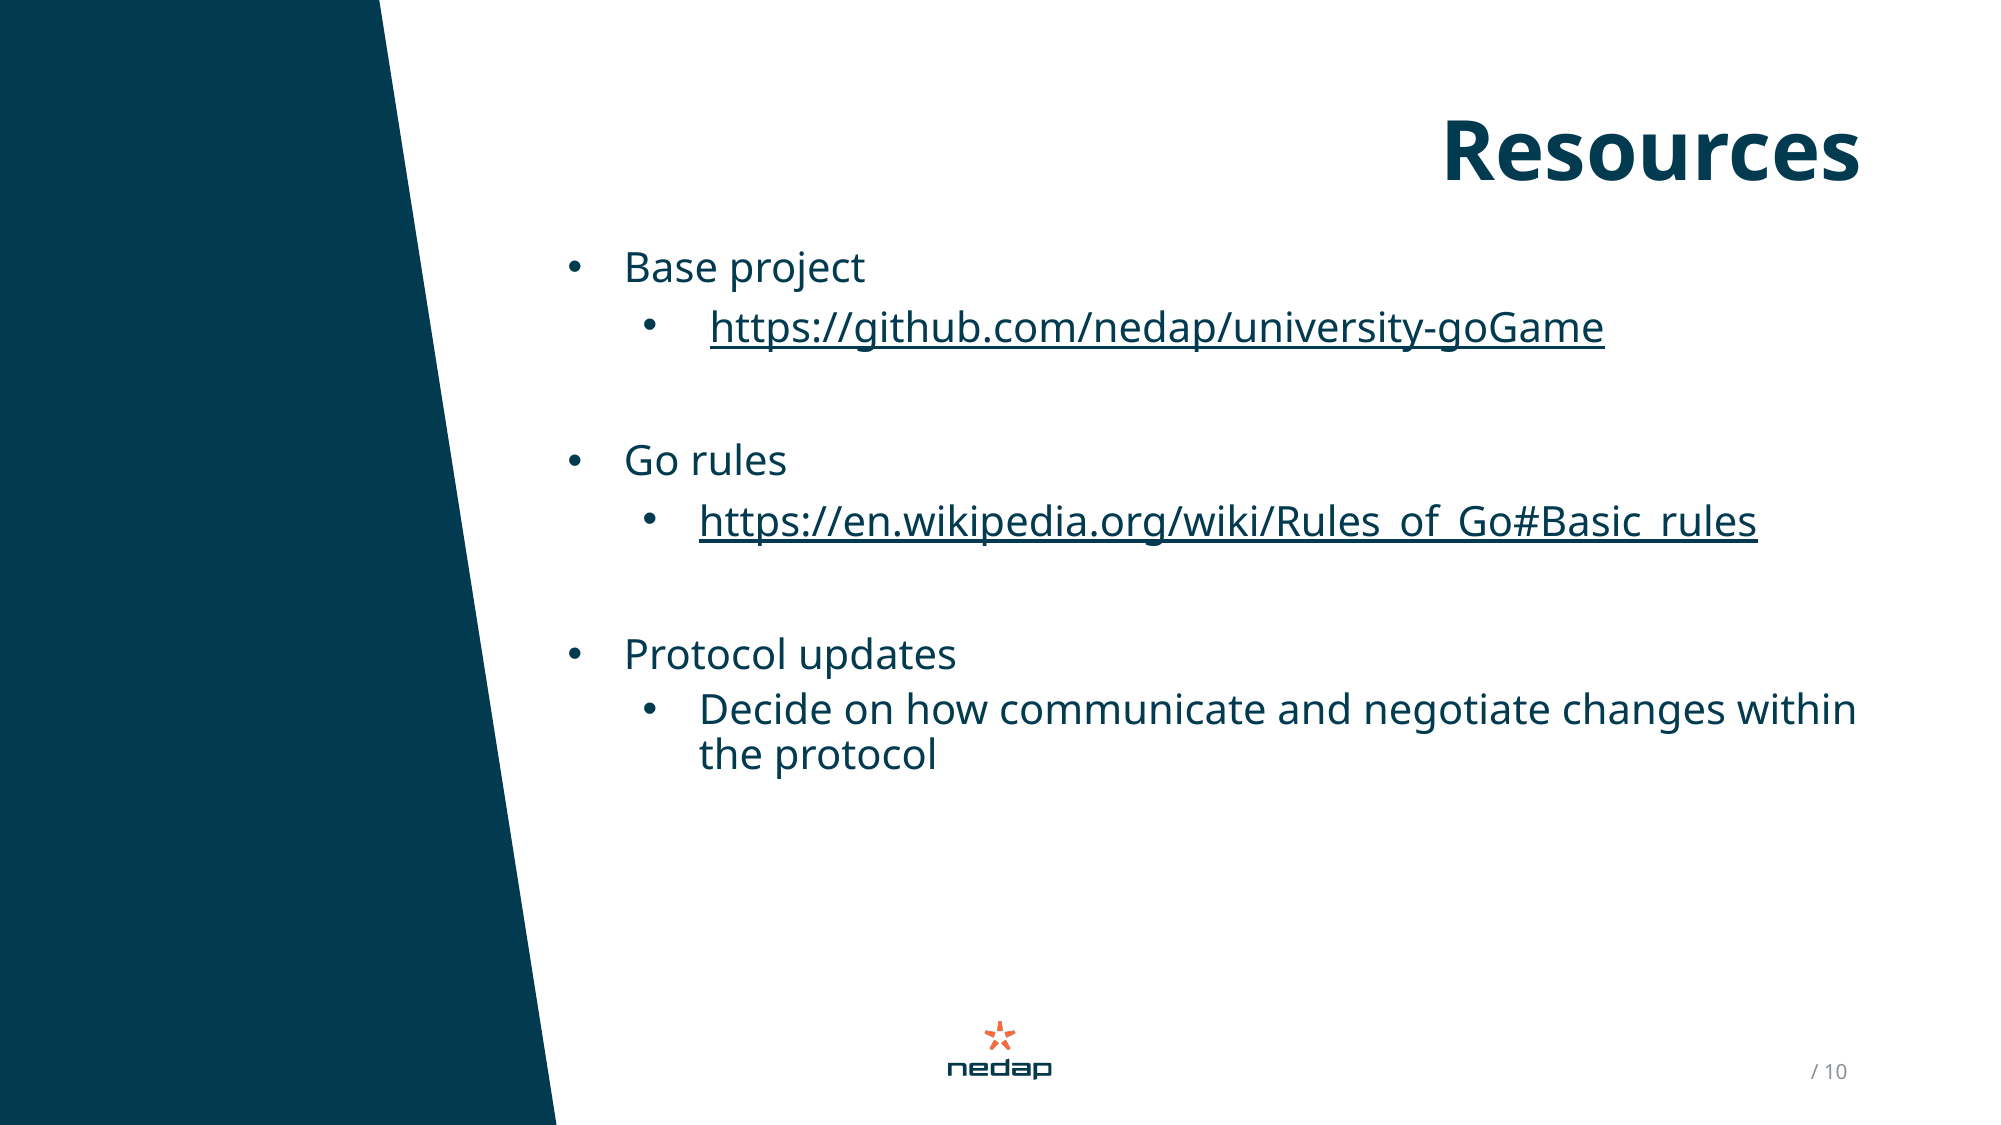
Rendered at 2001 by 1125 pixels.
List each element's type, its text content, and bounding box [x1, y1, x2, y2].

picture [1038, 1066, 1048, 1072]
picture [948, 1021, 1052, 1080]
picture [1038, 1076, 1052, 1080]
list Base project https://github.com/nedap/university-goGame Go rules https://en.wikipedia.org/wiki/Rules_of_Go#Basic_rules Protocol updates Decide on how communicate and negotiate changes within the protocol [530, 246, 1863, 915]
list Resources [655, 101, 1863, 197]
slide_number / 10 [1412, 1042, 1863, 1103]
